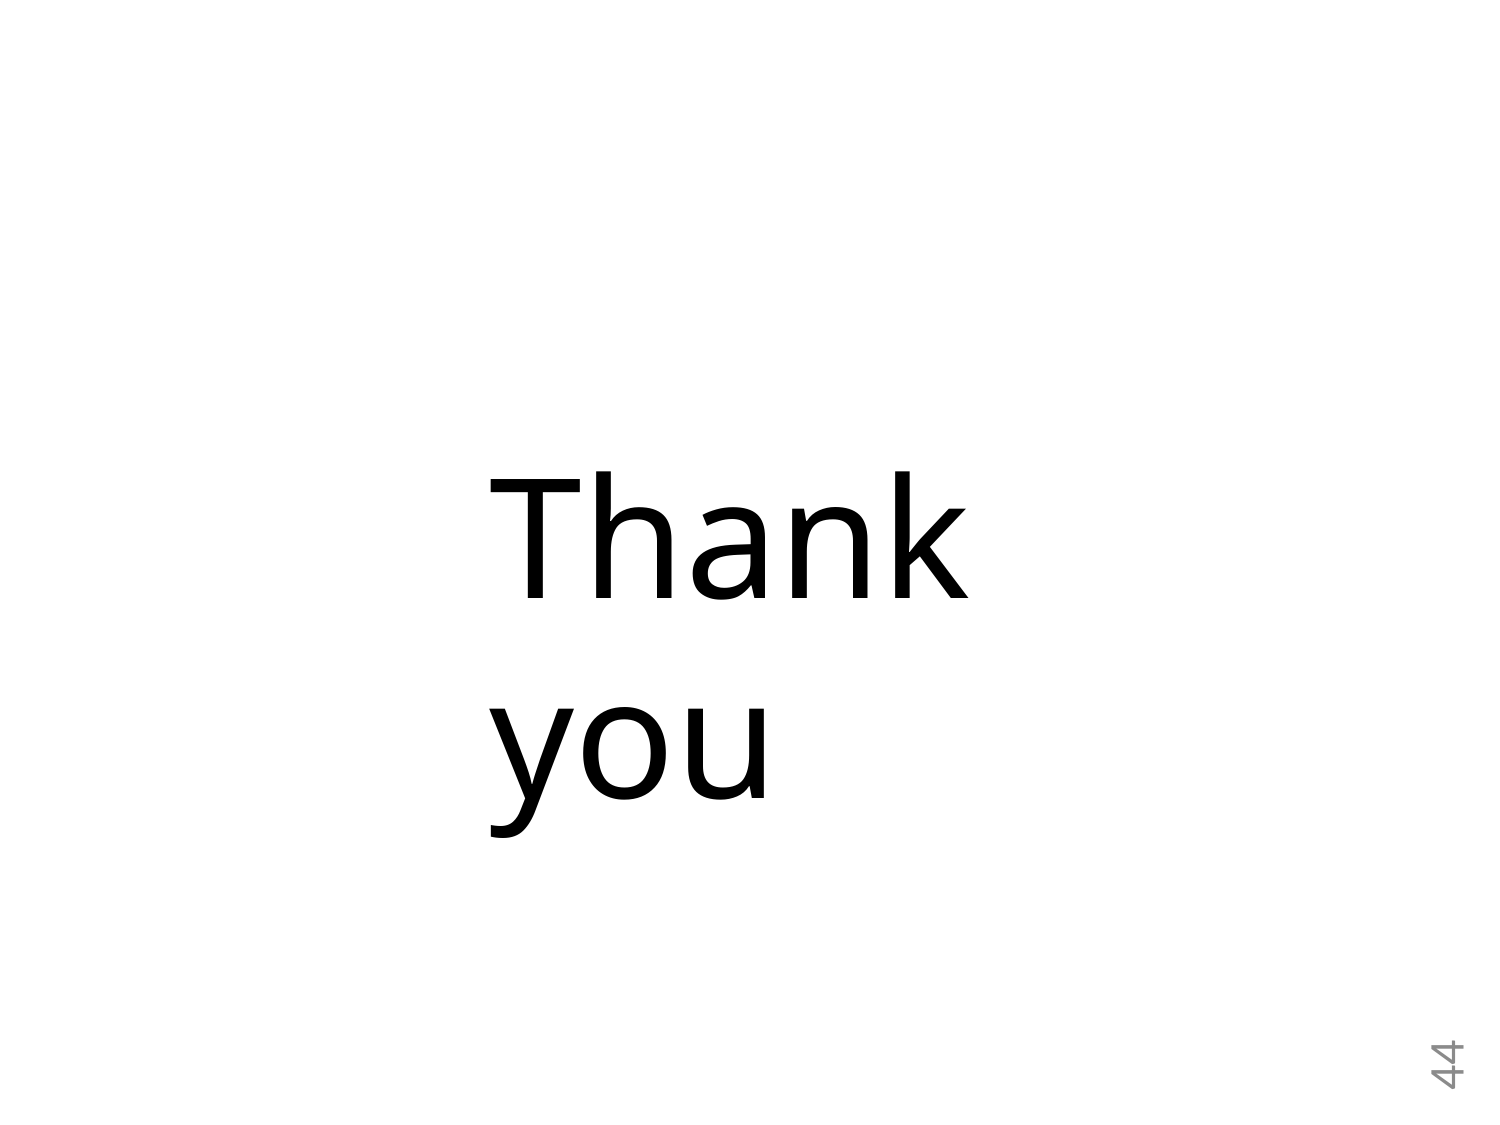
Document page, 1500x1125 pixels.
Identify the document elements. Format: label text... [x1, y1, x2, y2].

text_box Thank you [474, 424, 1053, 840]
slide_number 44 [1412, 1025, 1475, 1125]
